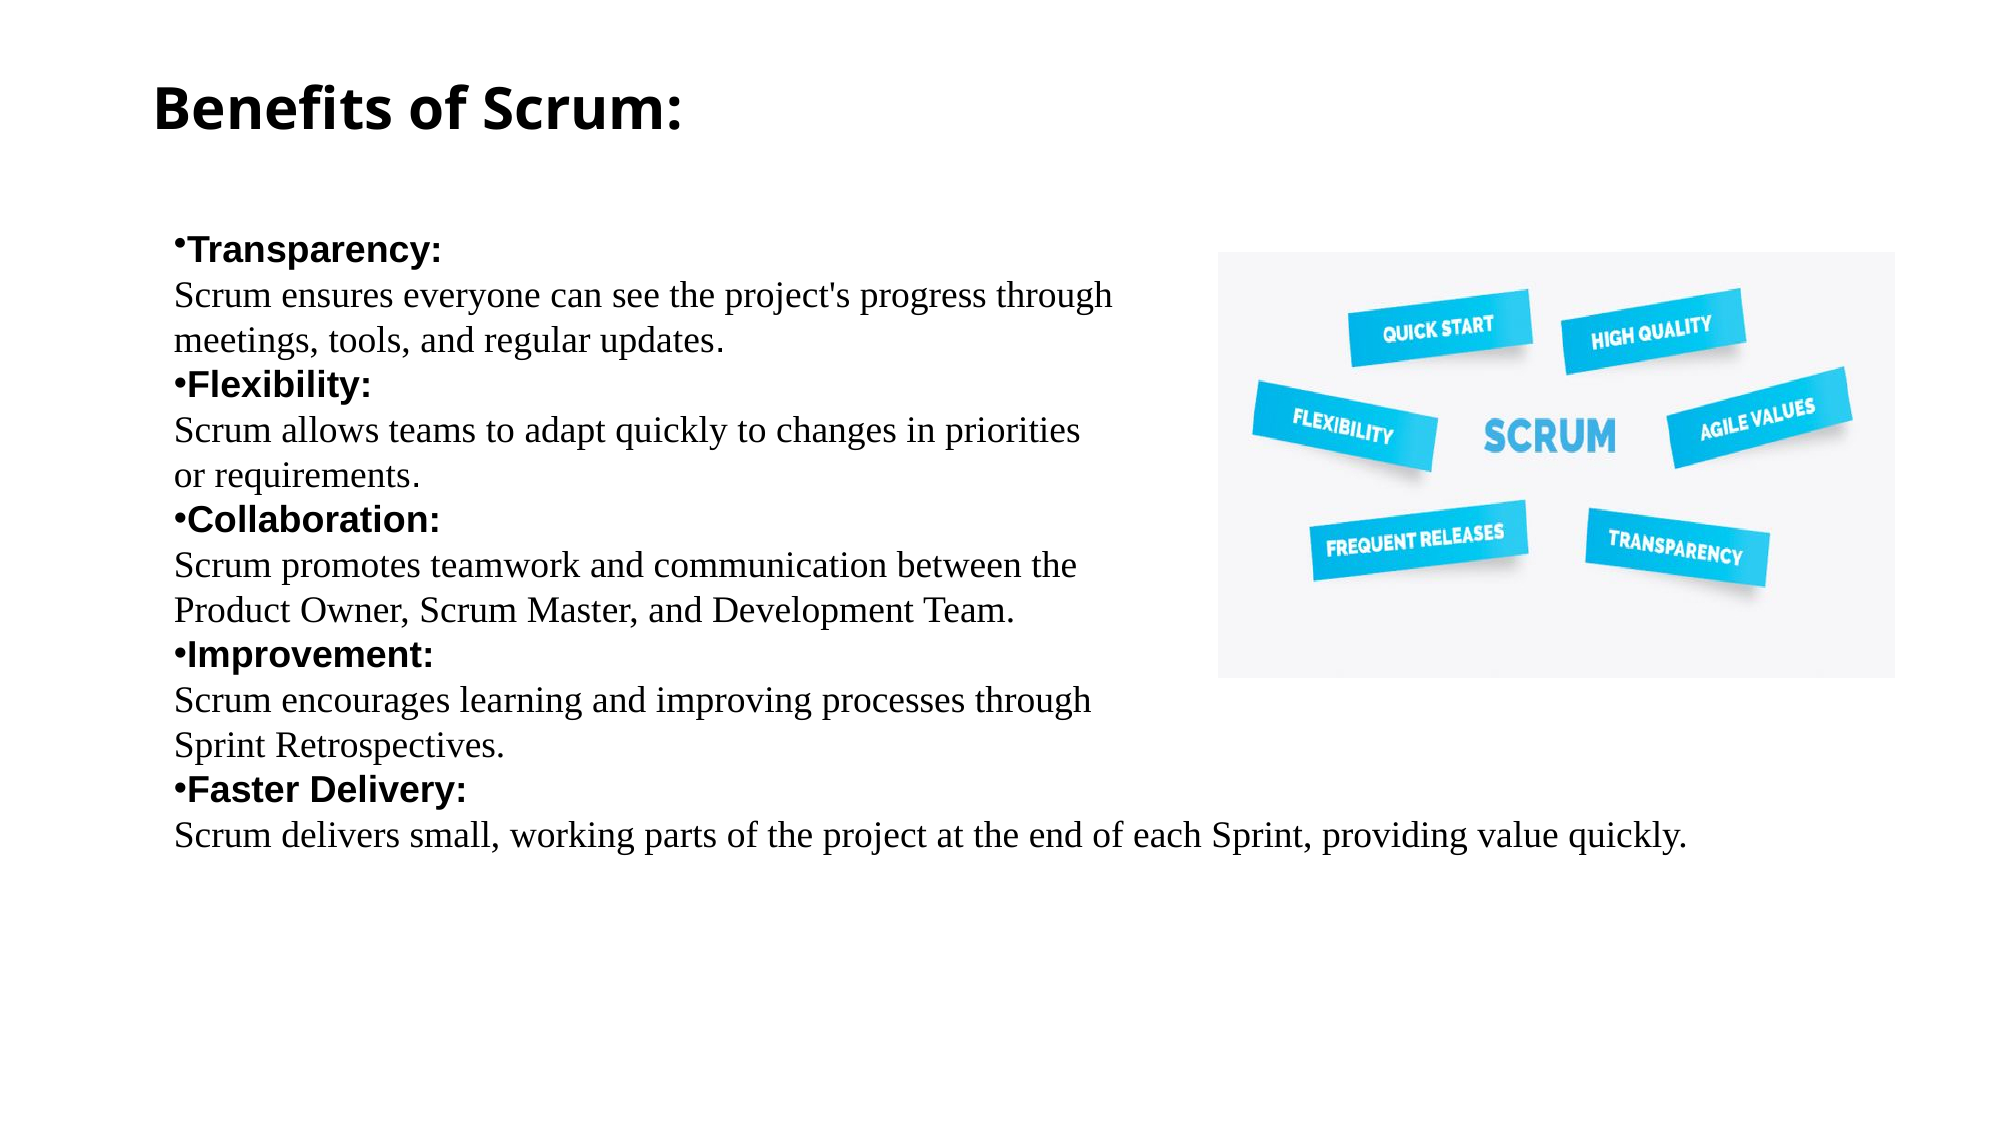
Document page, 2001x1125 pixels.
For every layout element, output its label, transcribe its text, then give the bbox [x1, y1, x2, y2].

list Transparency: Scrum ensures everyone can see the project's progress through meetings, tools, and regular updates. Flexibility: Scrum allows teams to adapt quickly to changes in priorities or requirements. Collaboration: Scrum promotes teamwork and communication between the Product Owner, Scrum Master, and Development Team. Improvement: Scrum encourages learning and improving processes through Sprint Retrospectives. Faster Delivery: Scrum delivers small, working parts of the project at the end of each Sprint, providing value quickly. [158, 217, 1895, 908]
title Benefits of Scrum: [137, 59, 1863, 162]
picture [1218, 252, 1895, 678]
